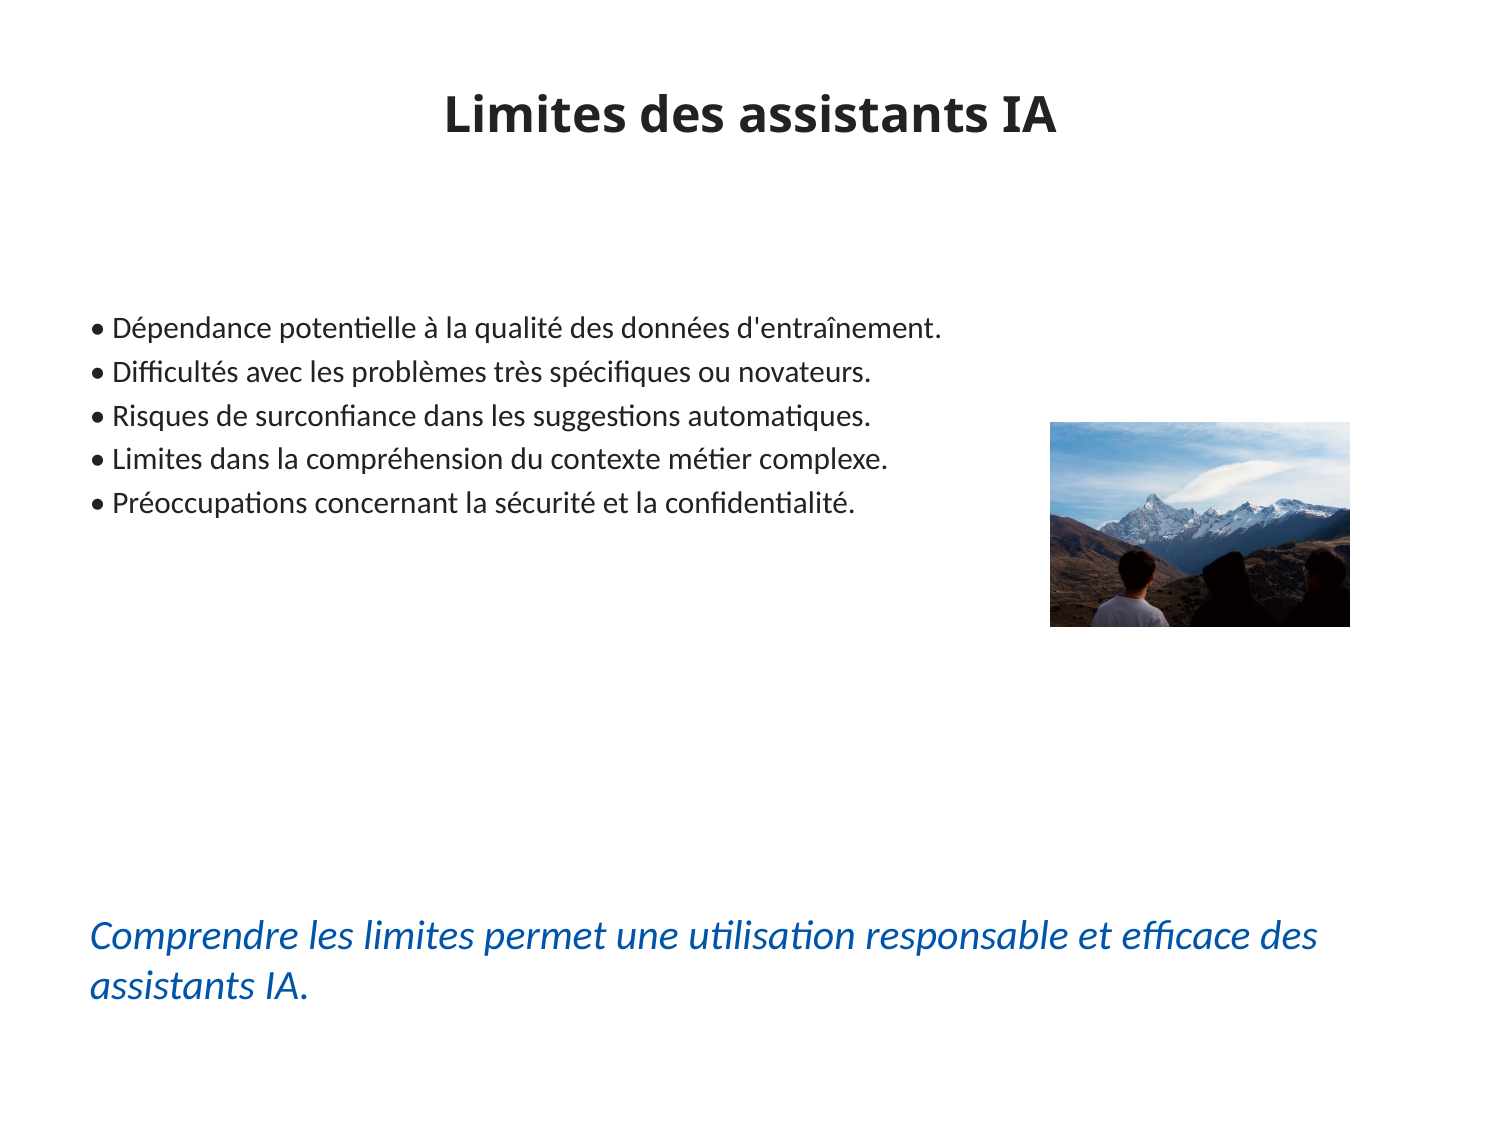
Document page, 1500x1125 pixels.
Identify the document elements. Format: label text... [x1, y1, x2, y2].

picture [1049, 422, 1350, 628]
list • Dépendance potentielle à la qualité des données d'entraînement. • Difficultés avec les problèmes très spécifiques ou novateurs. • Risques de surconfiance dans les suggestions automatiques. • Limites dans la compréhension du contexte métier complexe. • Préoccupations concernant la sécurité et la confidentialité. [75, 299, 975, 750]
list Comprendre les limites permet une utilisation responsable et efficace des assistants IA. [75, 900, 1425, 1050]
title Limites des assistants IA [75, 75, 1425, 225]
